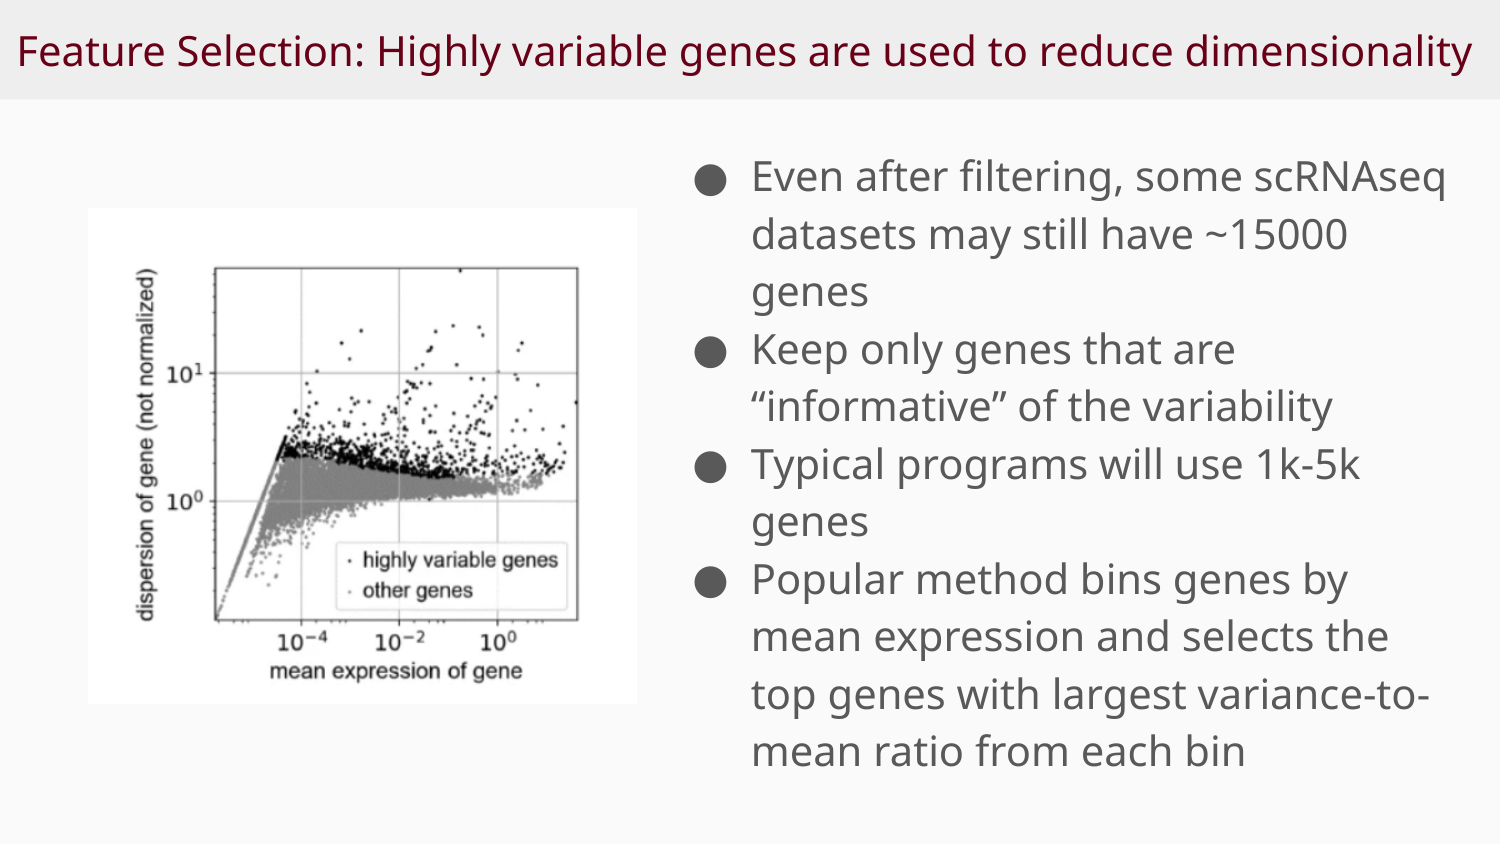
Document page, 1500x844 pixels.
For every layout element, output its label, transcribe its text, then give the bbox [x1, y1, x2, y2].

title Feature Selection: Highly variable genes are used to reduce dimensionality [0, 0, 1500, 100]
picture [87, 208, 638, 705]
text_box Even after filtering, some scRNAseq datasets may still have ~15000 genes Keep only genes that are “informative” of the variability Typical programs will use 1k-5k genes Popular method bins genes by mean expression and selects the top genes with largest variance-to-mean ratio from each bin [660, 127, 1482, 791]
